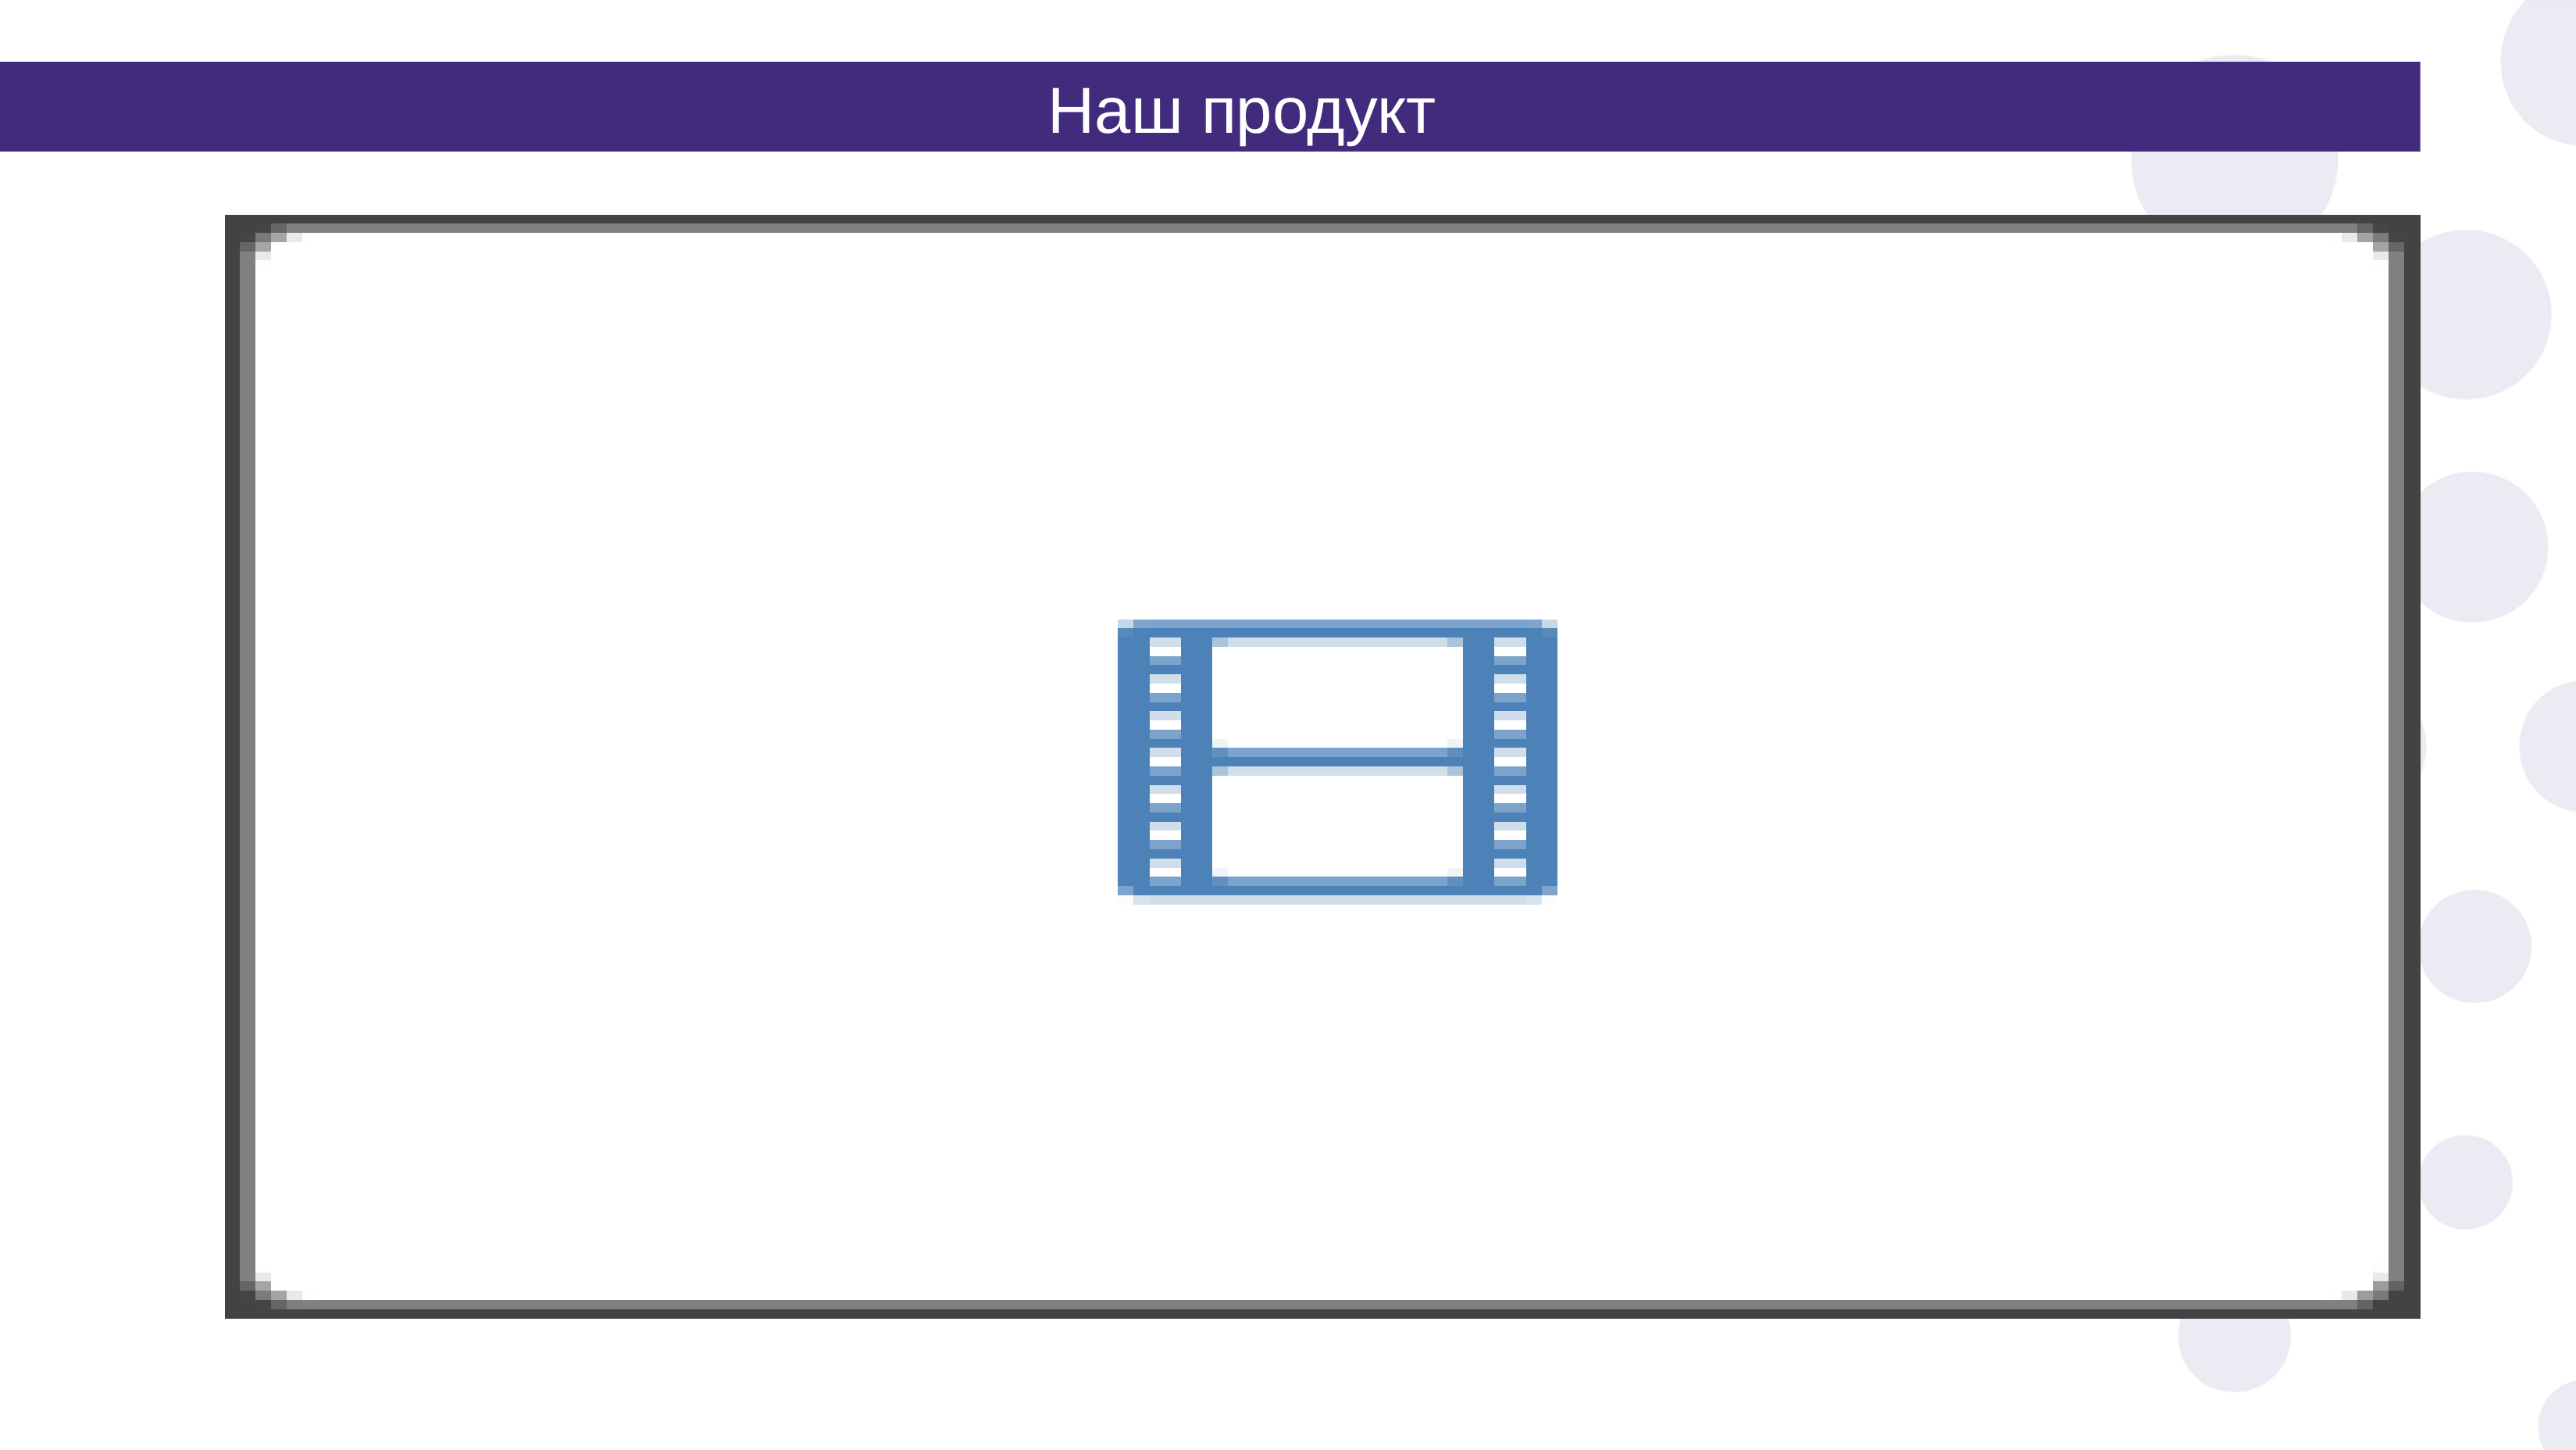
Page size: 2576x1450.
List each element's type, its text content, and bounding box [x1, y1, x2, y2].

text_box Наш продукт [0, 62, 2421, 152]
picture [0, 0, 2576, 1450]
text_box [223, 213, 2422, 1320]
